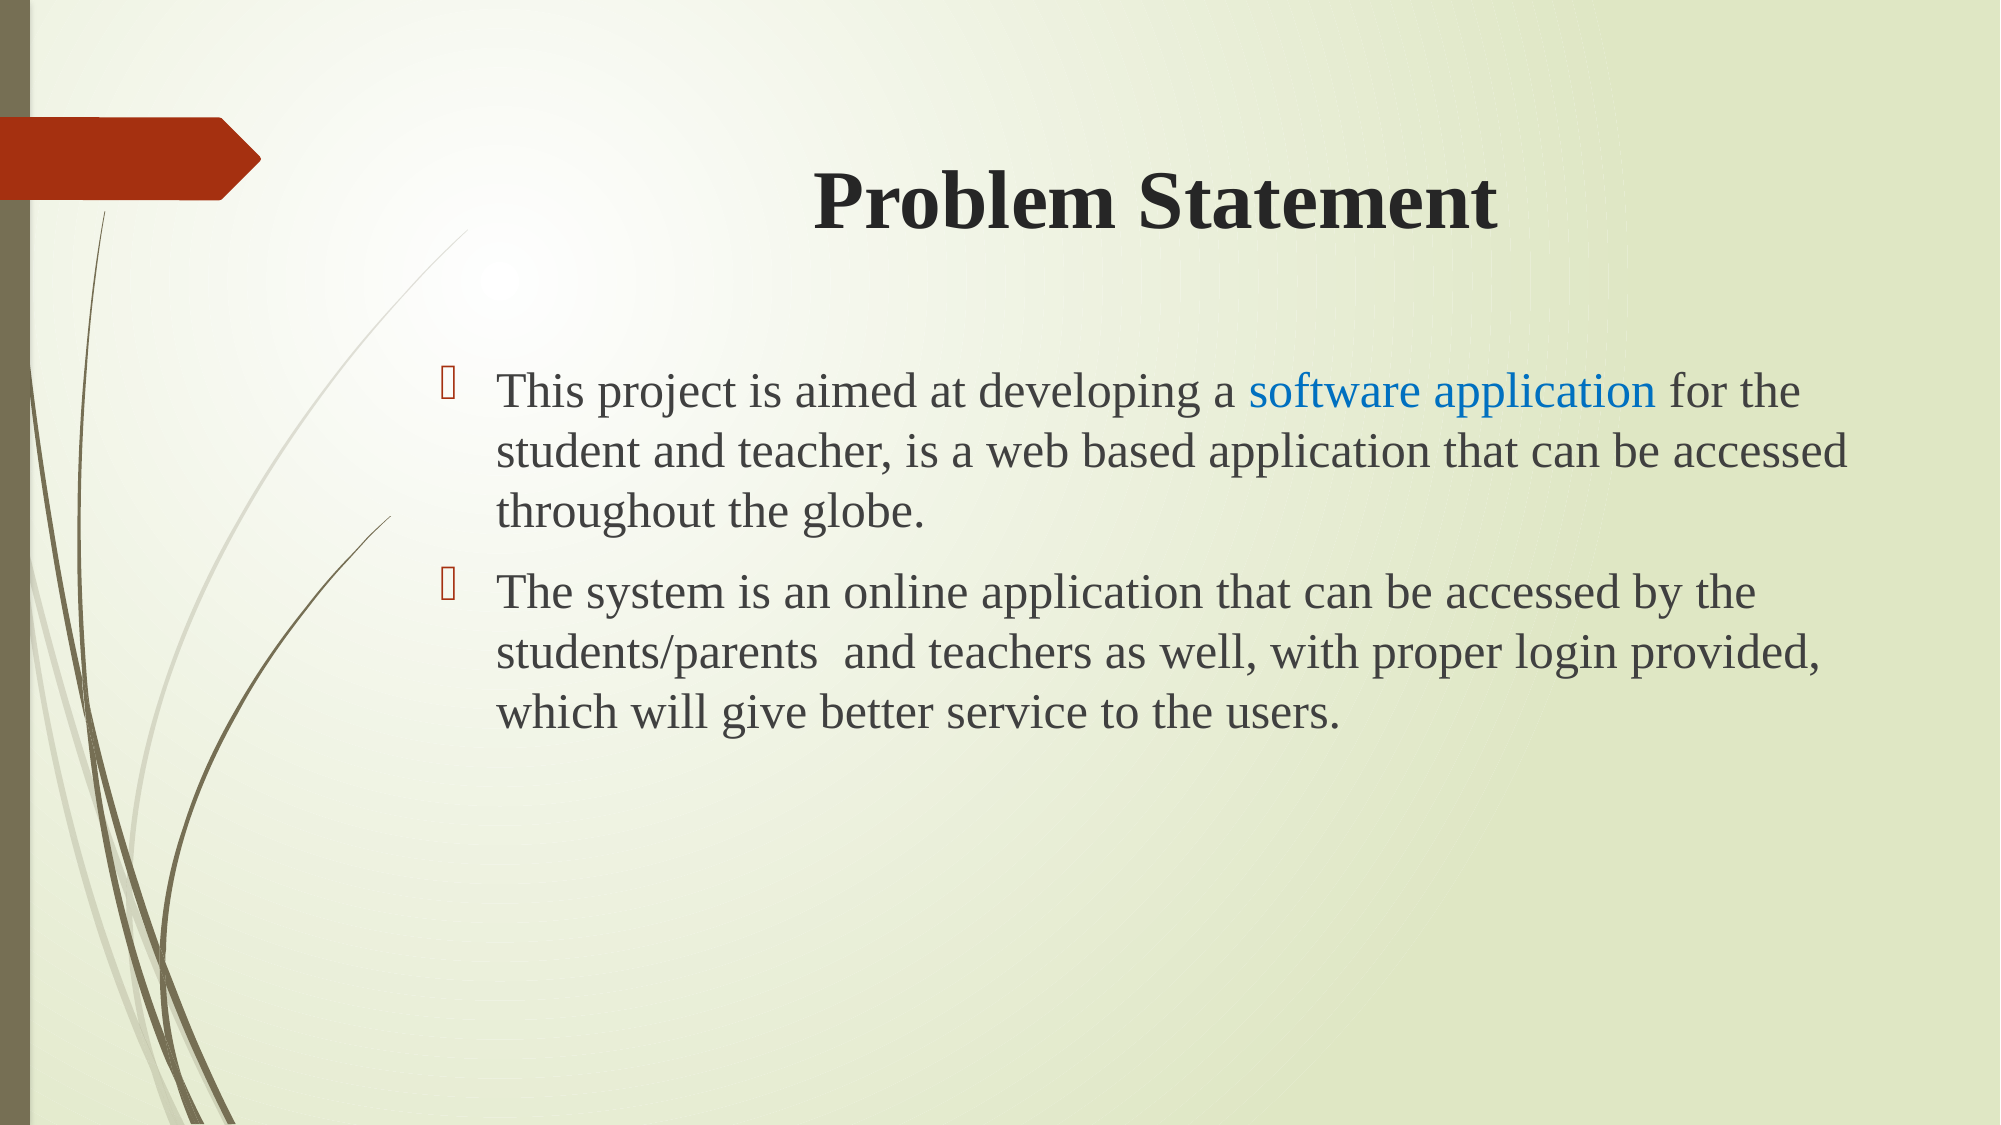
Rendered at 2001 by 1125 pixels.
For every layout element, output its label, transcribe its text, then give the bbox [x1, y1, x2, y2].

list This project is aimed at developing a software application for the student and teacher, is a web based application that can be accessed throughout the globe. The system is an online application that can be accessed by the students/parents and teachers as well, with proper login provided, which will give better service to the users. [424, 350, 1888, 970]
title Problem Statement [425, 138, 1888, 349]
